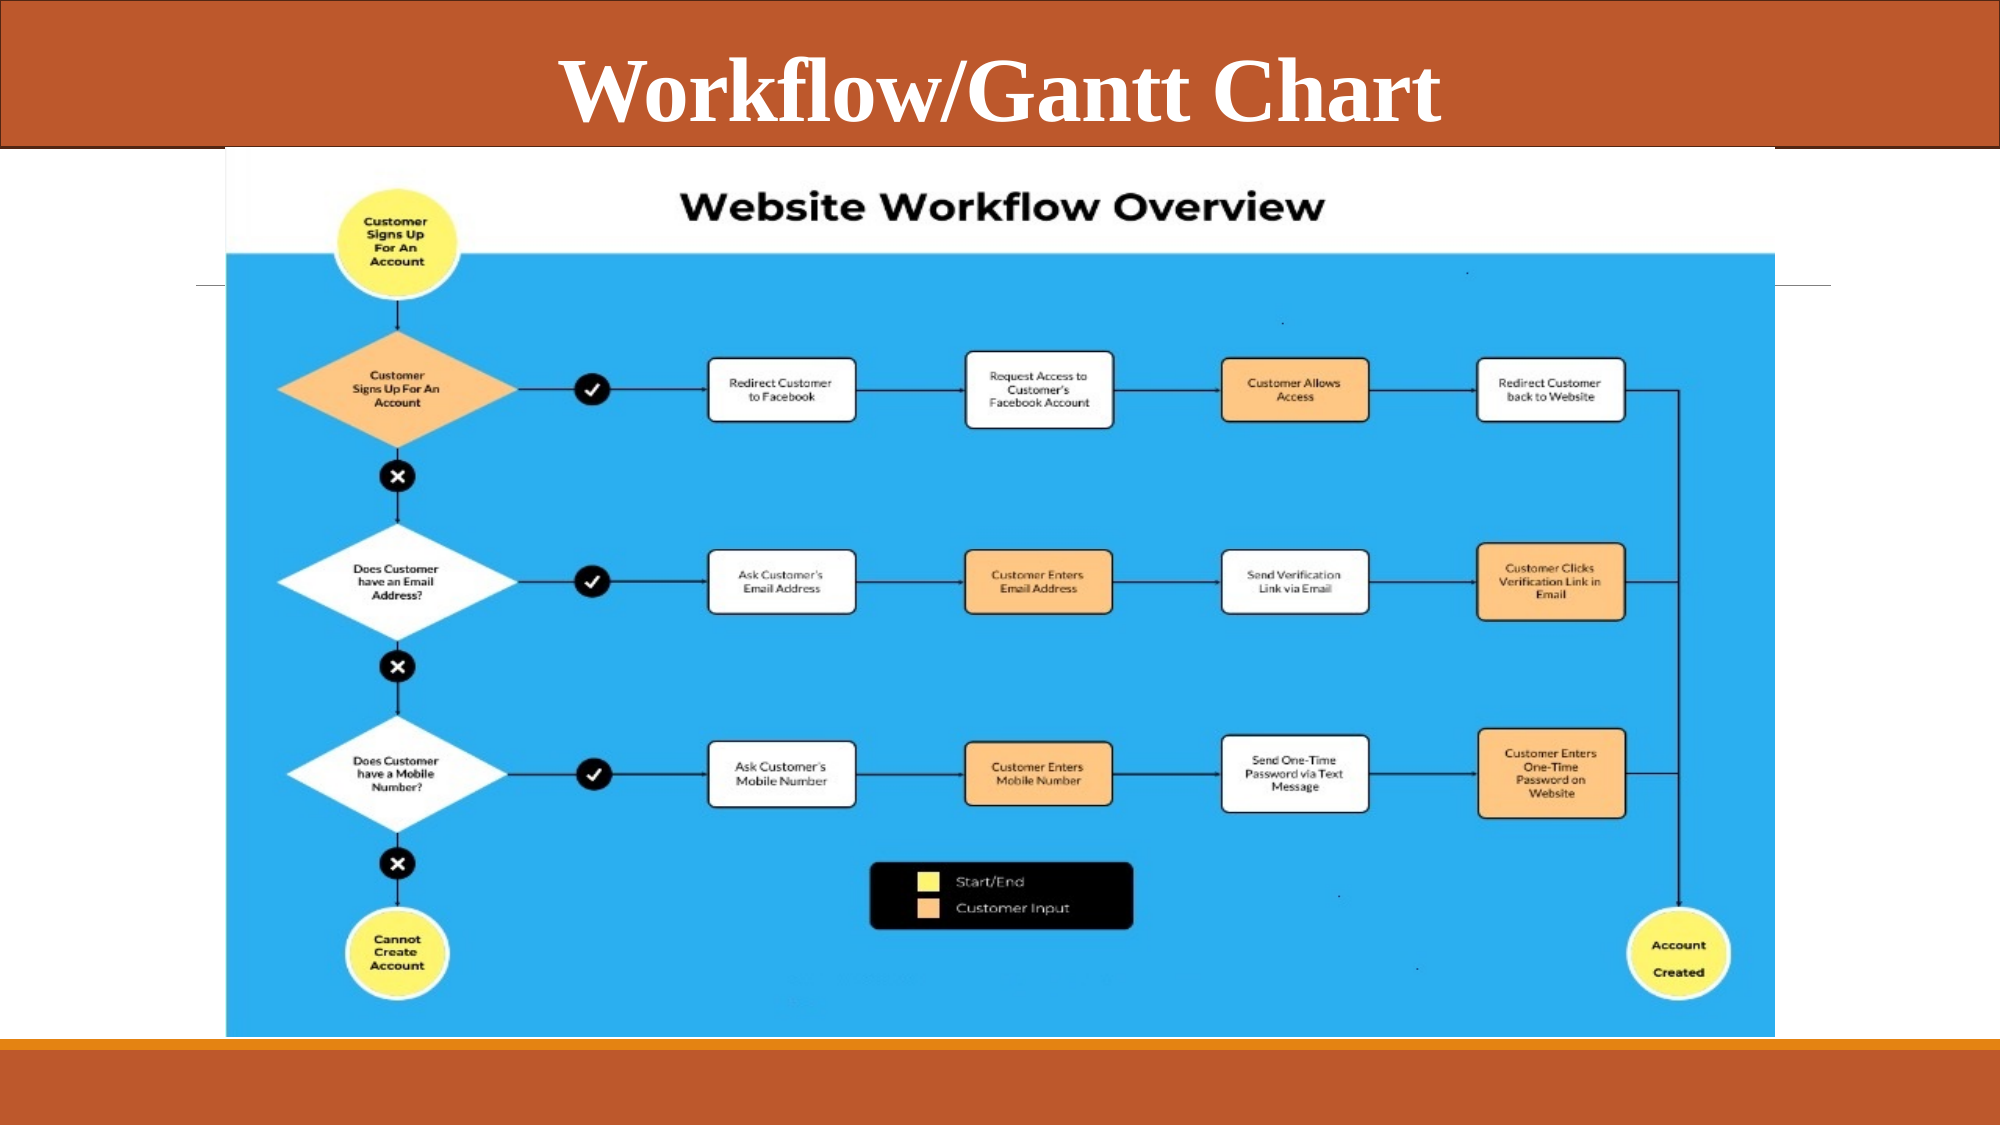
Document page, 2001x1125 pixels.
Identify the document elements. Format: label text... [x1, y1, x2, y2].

title Workflow/Gantt Chart [0, 0, 2000, 149]
picture [225, 147, 1775, 1037]
